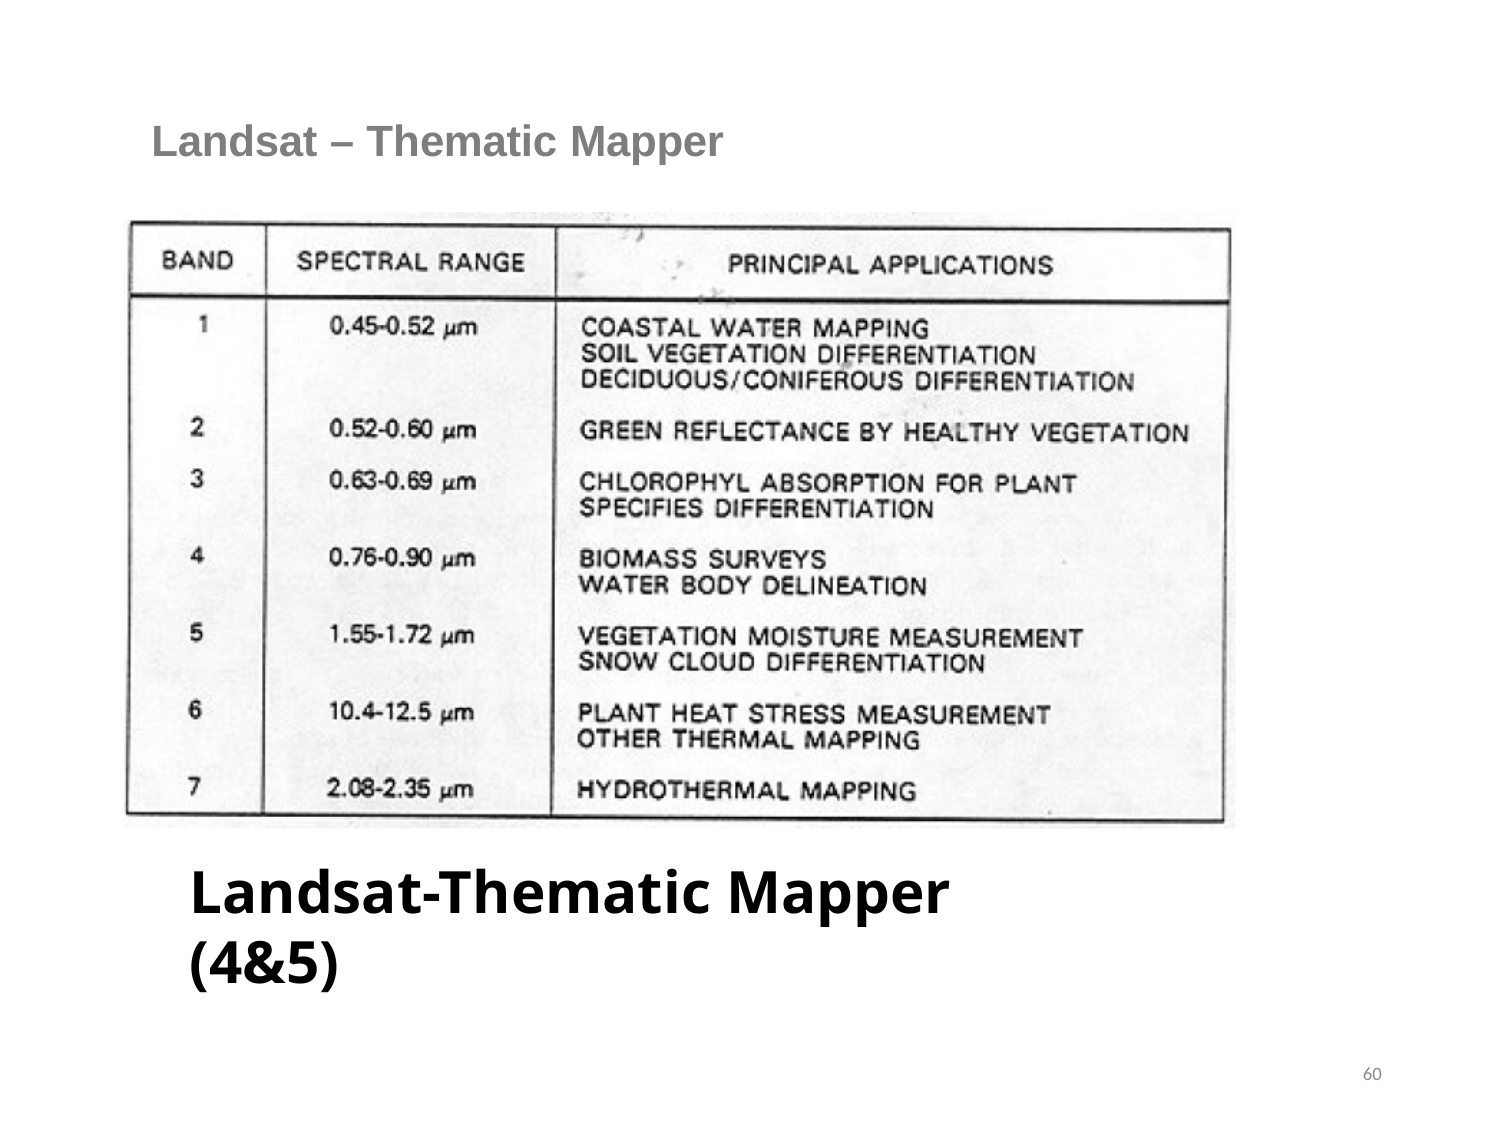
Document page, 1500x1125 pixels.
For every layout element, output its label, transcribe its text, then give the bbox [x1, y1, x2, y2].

picture [112, 212, 1253, 850]
text_box Landsat – Thematic Mapper [149, 112, 730, 166]
slide_number 60 [1059, 1042, 1397, 1103]
text_box Landsat-Thematic Mapper (4&5) [174, 850, 1113, 1003]
